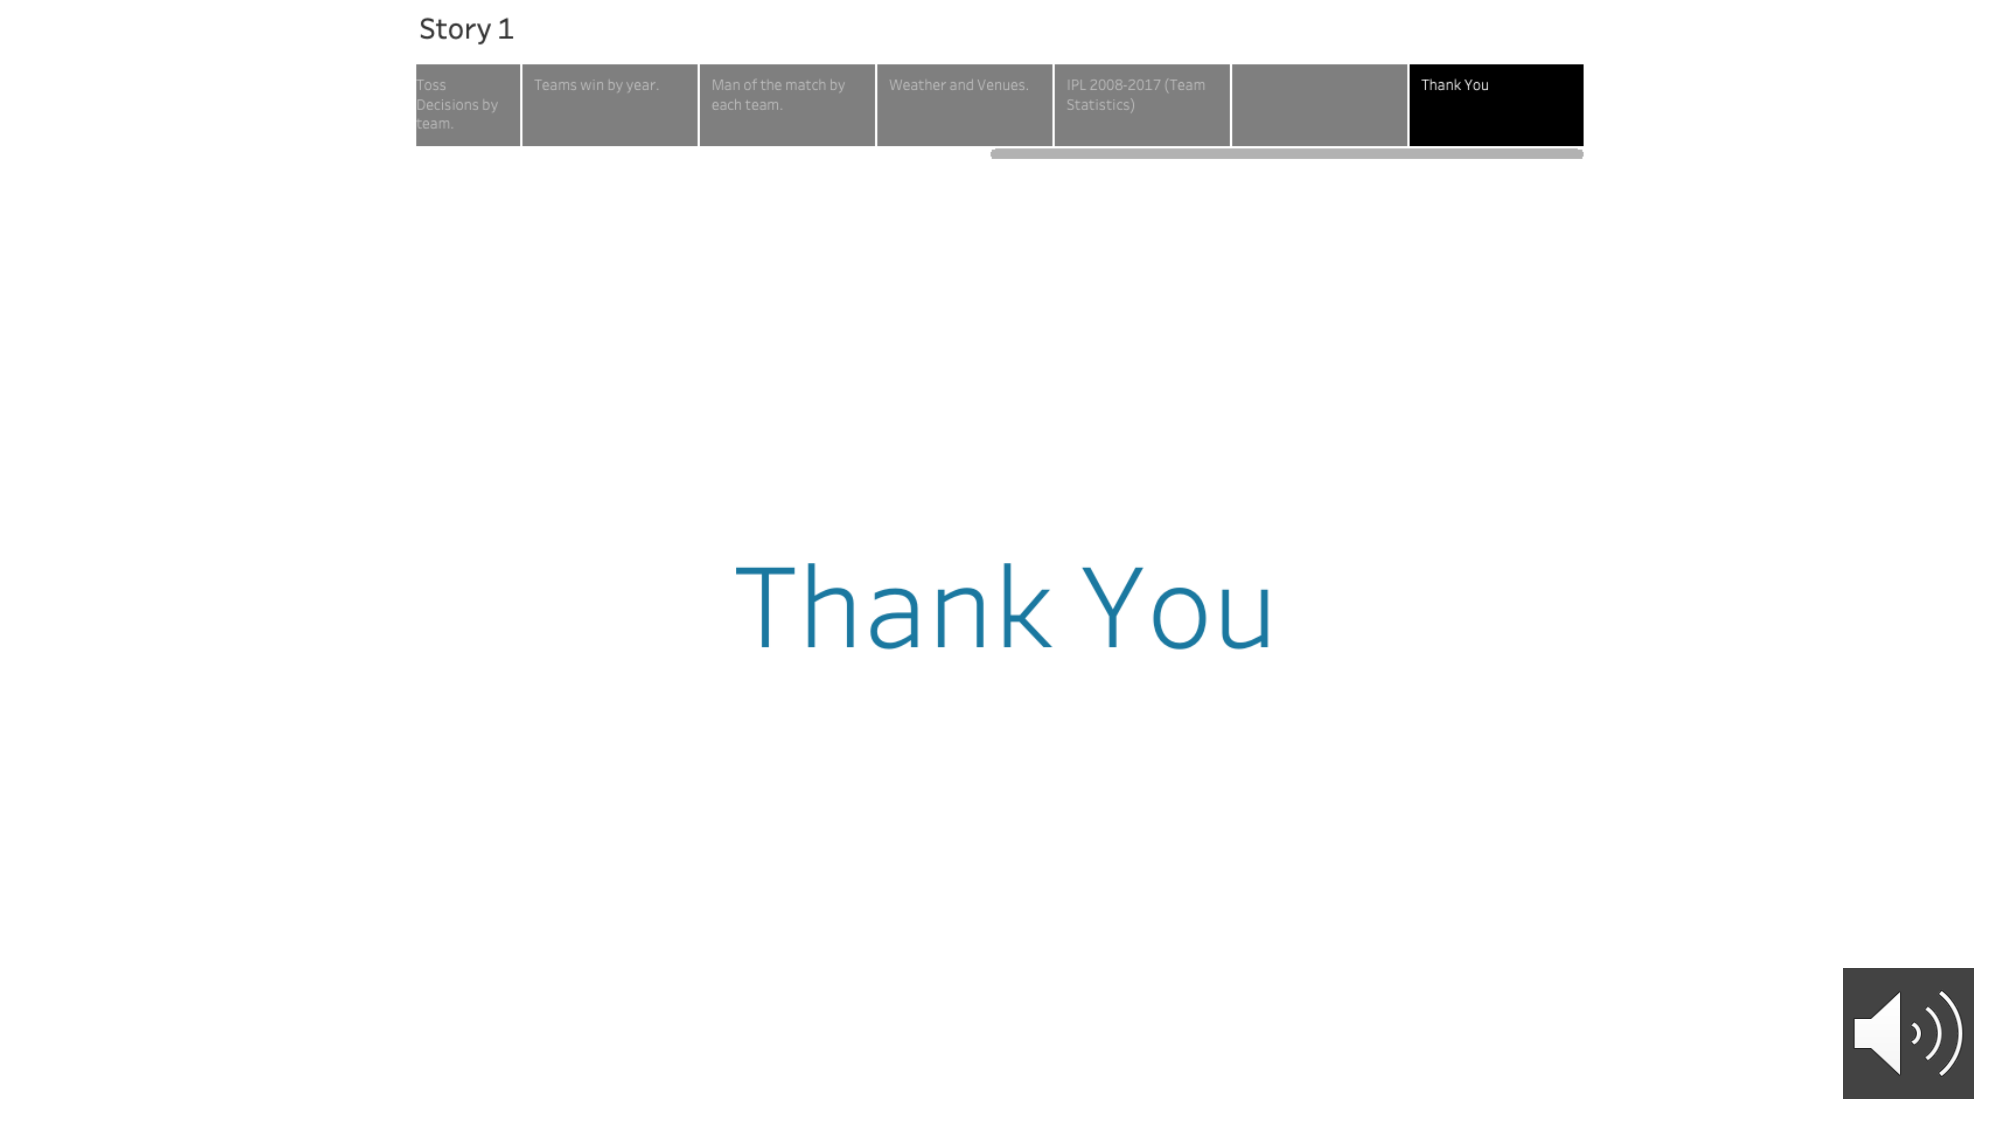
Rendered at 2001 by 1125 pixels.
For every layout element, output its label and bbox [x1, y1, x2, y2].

picture [1841, 966, 1975, 1100]
picture [407, 0, 1593, 1125]
